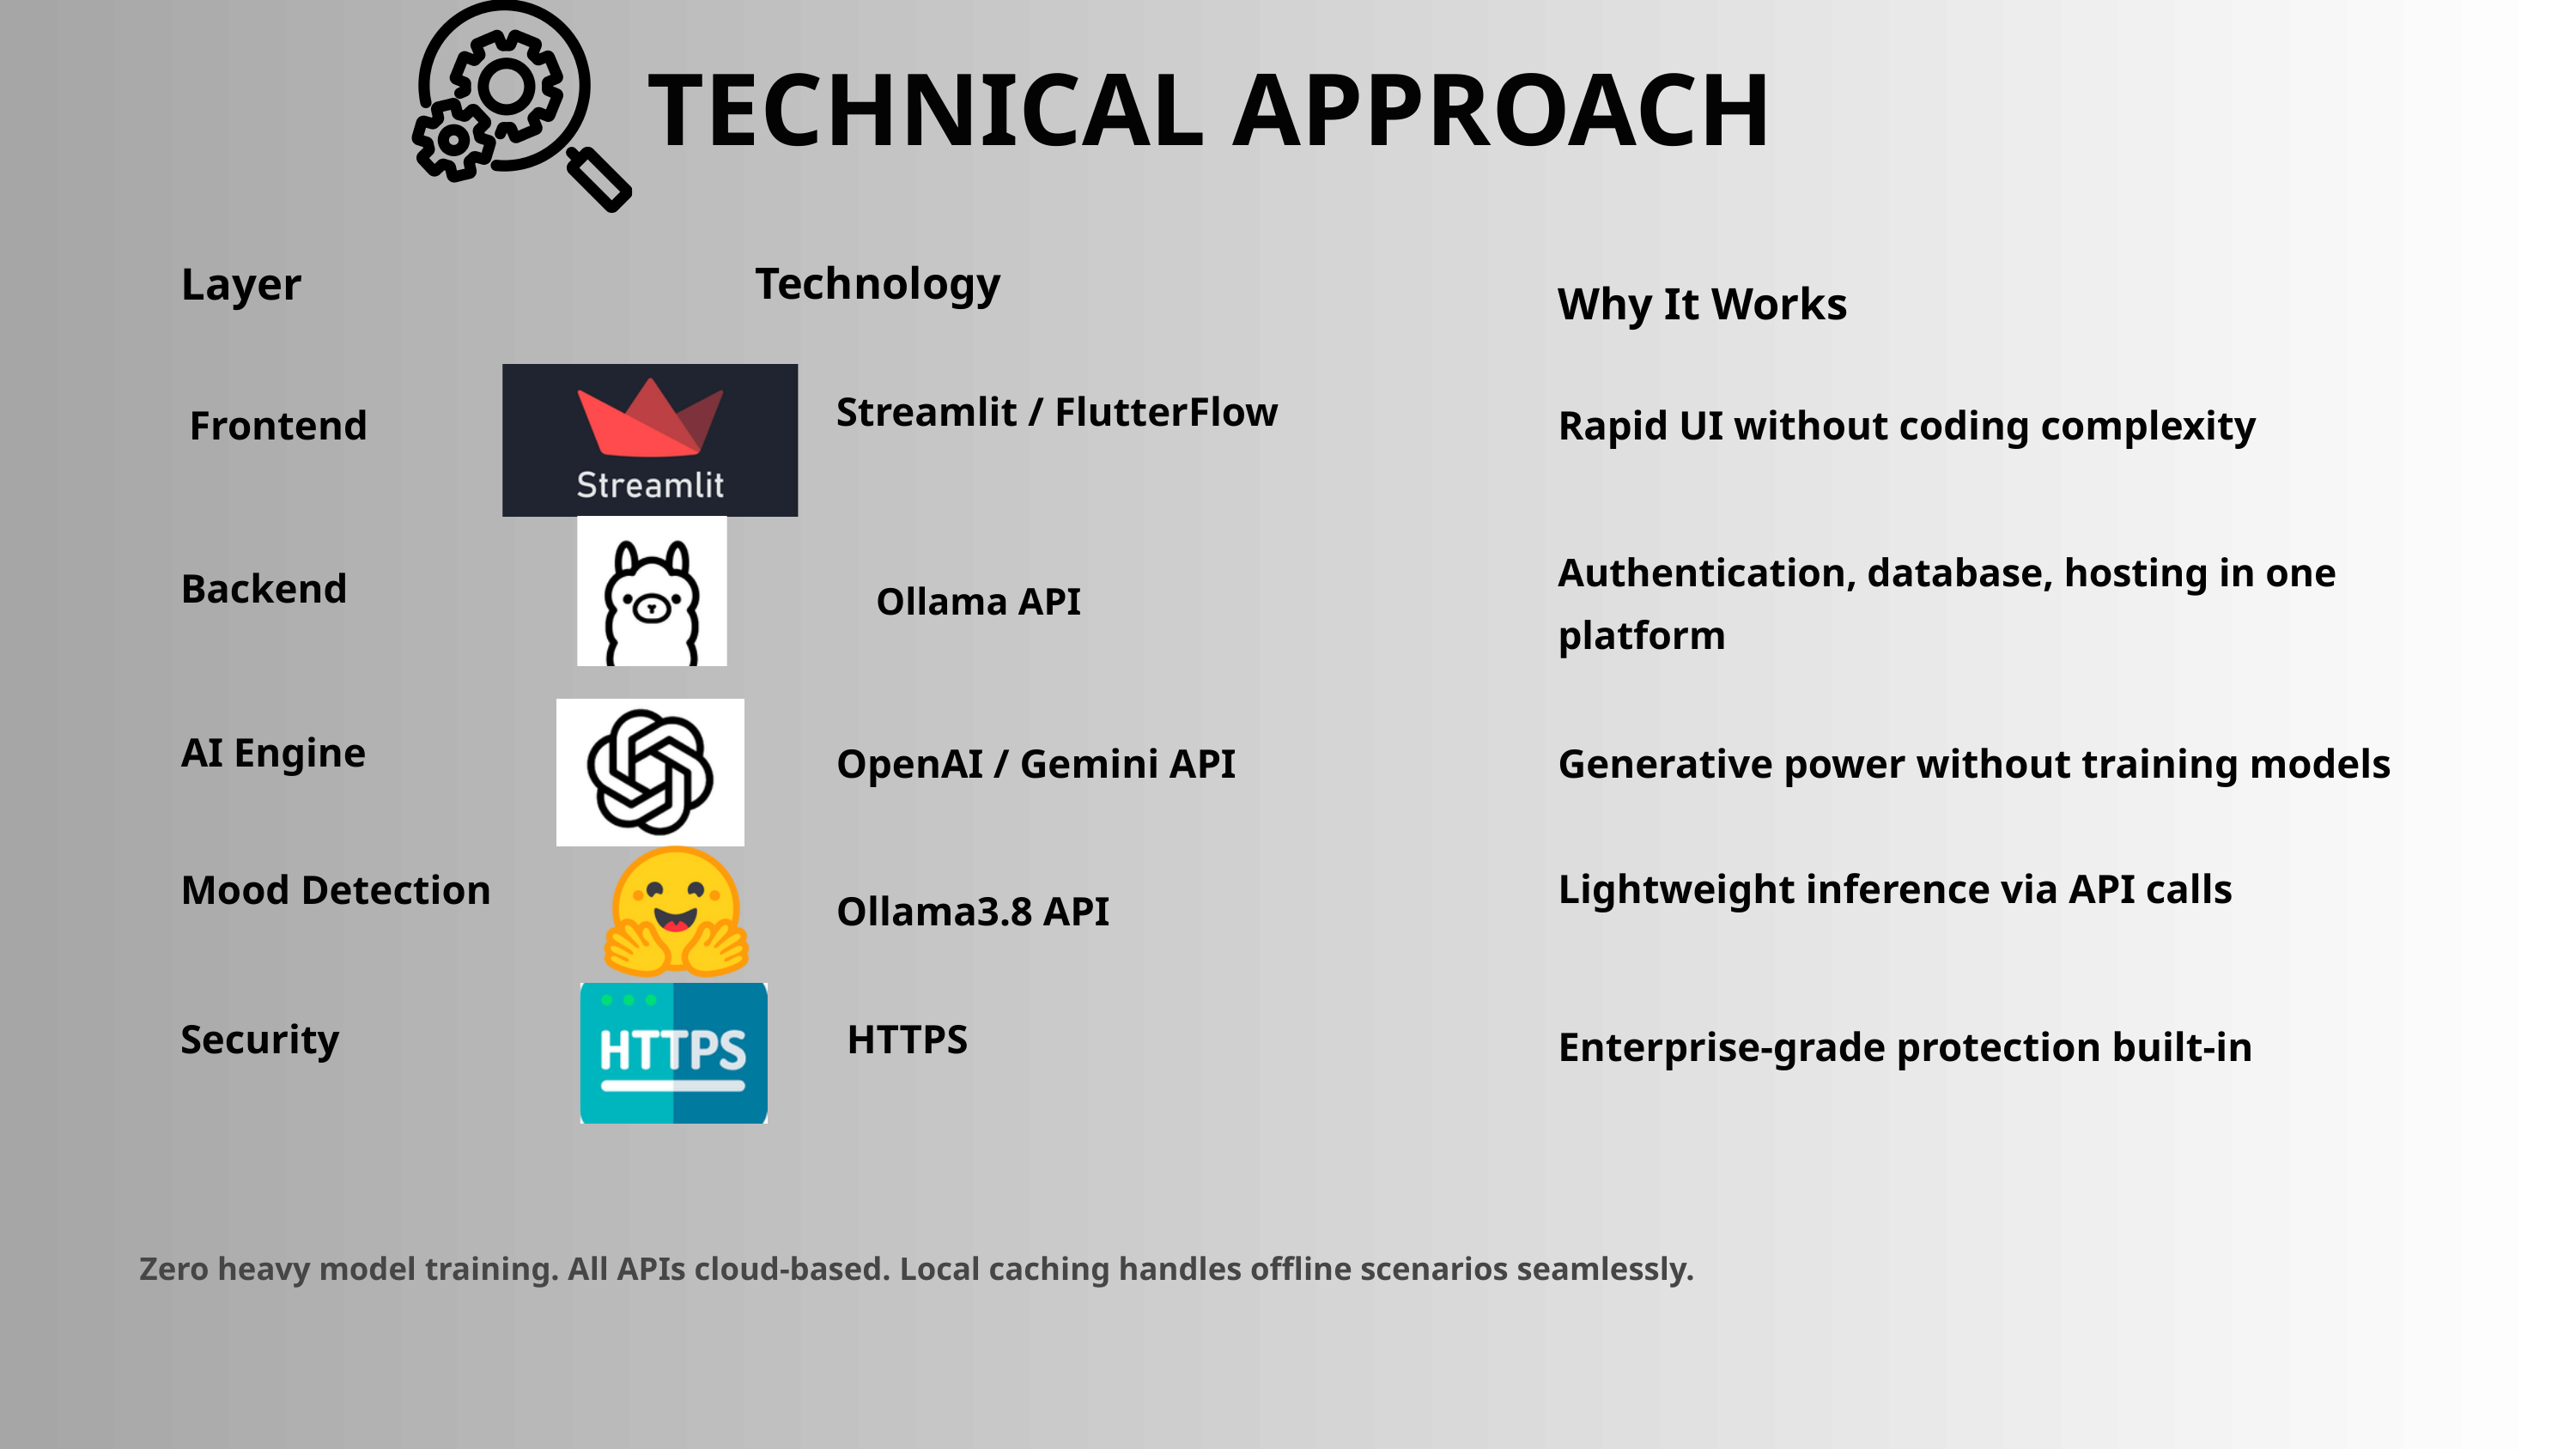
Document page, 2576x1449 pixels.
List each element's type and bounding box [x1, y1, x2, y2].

text_box [0, 0, 2576, 1449]
text_box [502, 364, 799, 517]
text_box [597, 833, 756, 982]
text_box [556, 699, 745, 846]
text_box [580, 983, 769, 1124]
